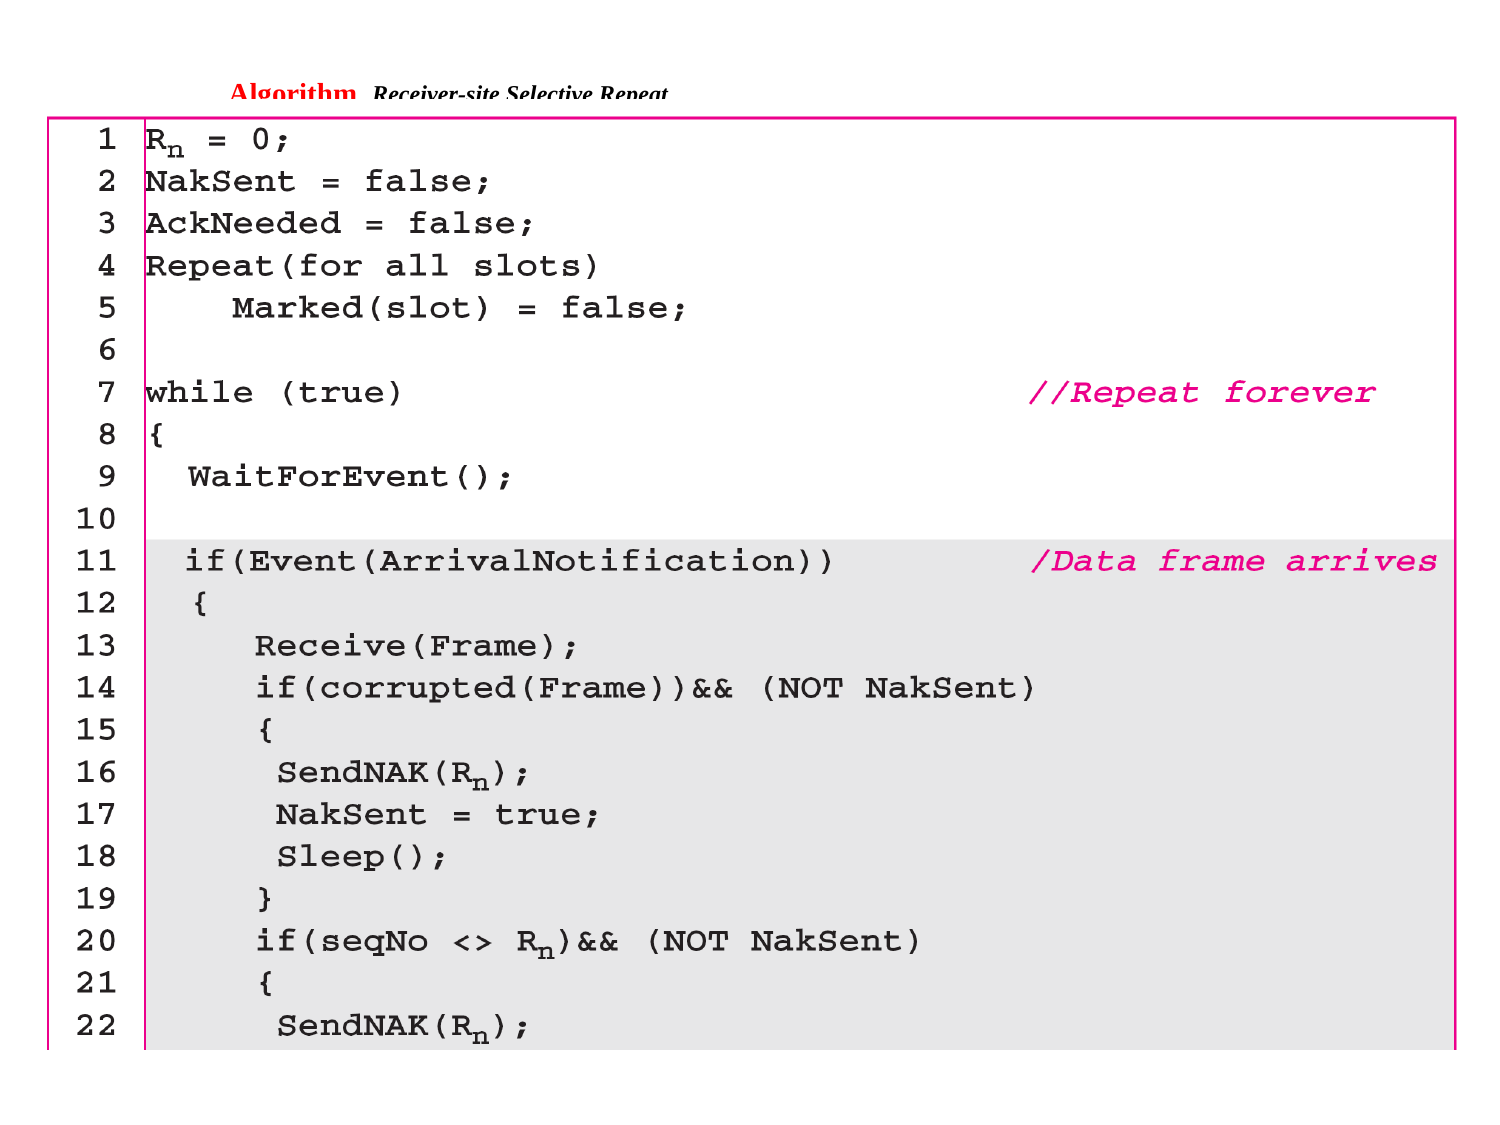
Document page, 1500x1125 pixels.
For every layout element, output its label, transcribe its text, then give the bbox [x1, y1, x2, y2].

text_box Algorithm Receiver-site Selective Repeat [213, 37, 690, 98]
picture [10, 99, 1488, 1051]
